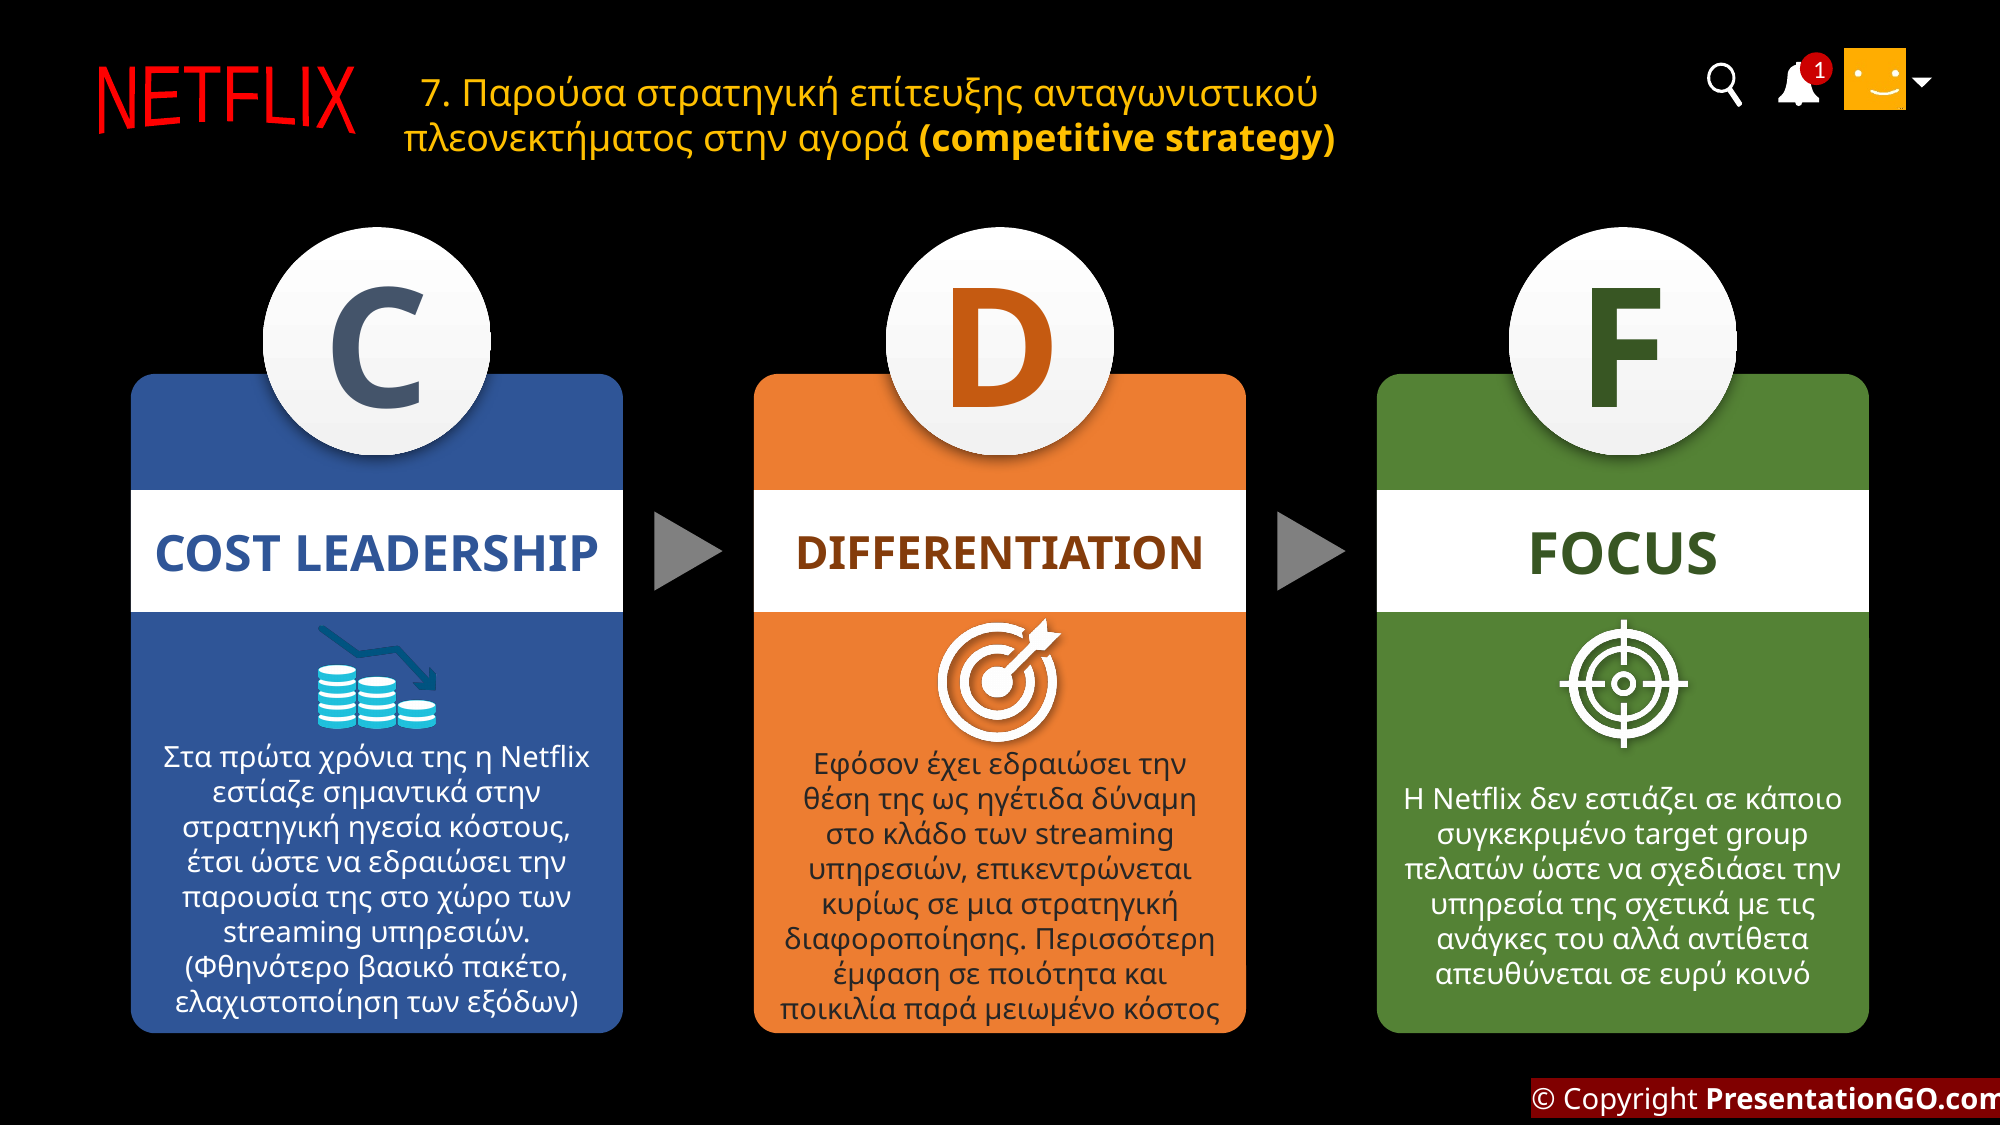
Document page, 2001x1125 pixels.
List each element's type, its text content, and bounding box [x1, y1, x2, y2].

text_box [653, 509, 725, 593]
text_box © Copyright PresentationGO.com [1516, 1073, 2000, 1123]
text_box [130, 227, 623, 1034]
text_box 7. Παρούσα στρατηγική επίτευξης ανταγωνιστικού πλεονεκτήματος στην αγορά (competitive strategy) [295, 61, 1444, 167]
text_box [753, 227, 1246, 1035]
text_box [1376, 227, 1870, 1034]
text_box [1276, 509, 1348, 593]
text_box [1707, 48, 1932, 110]
picture [317, 617, 437, 737]
